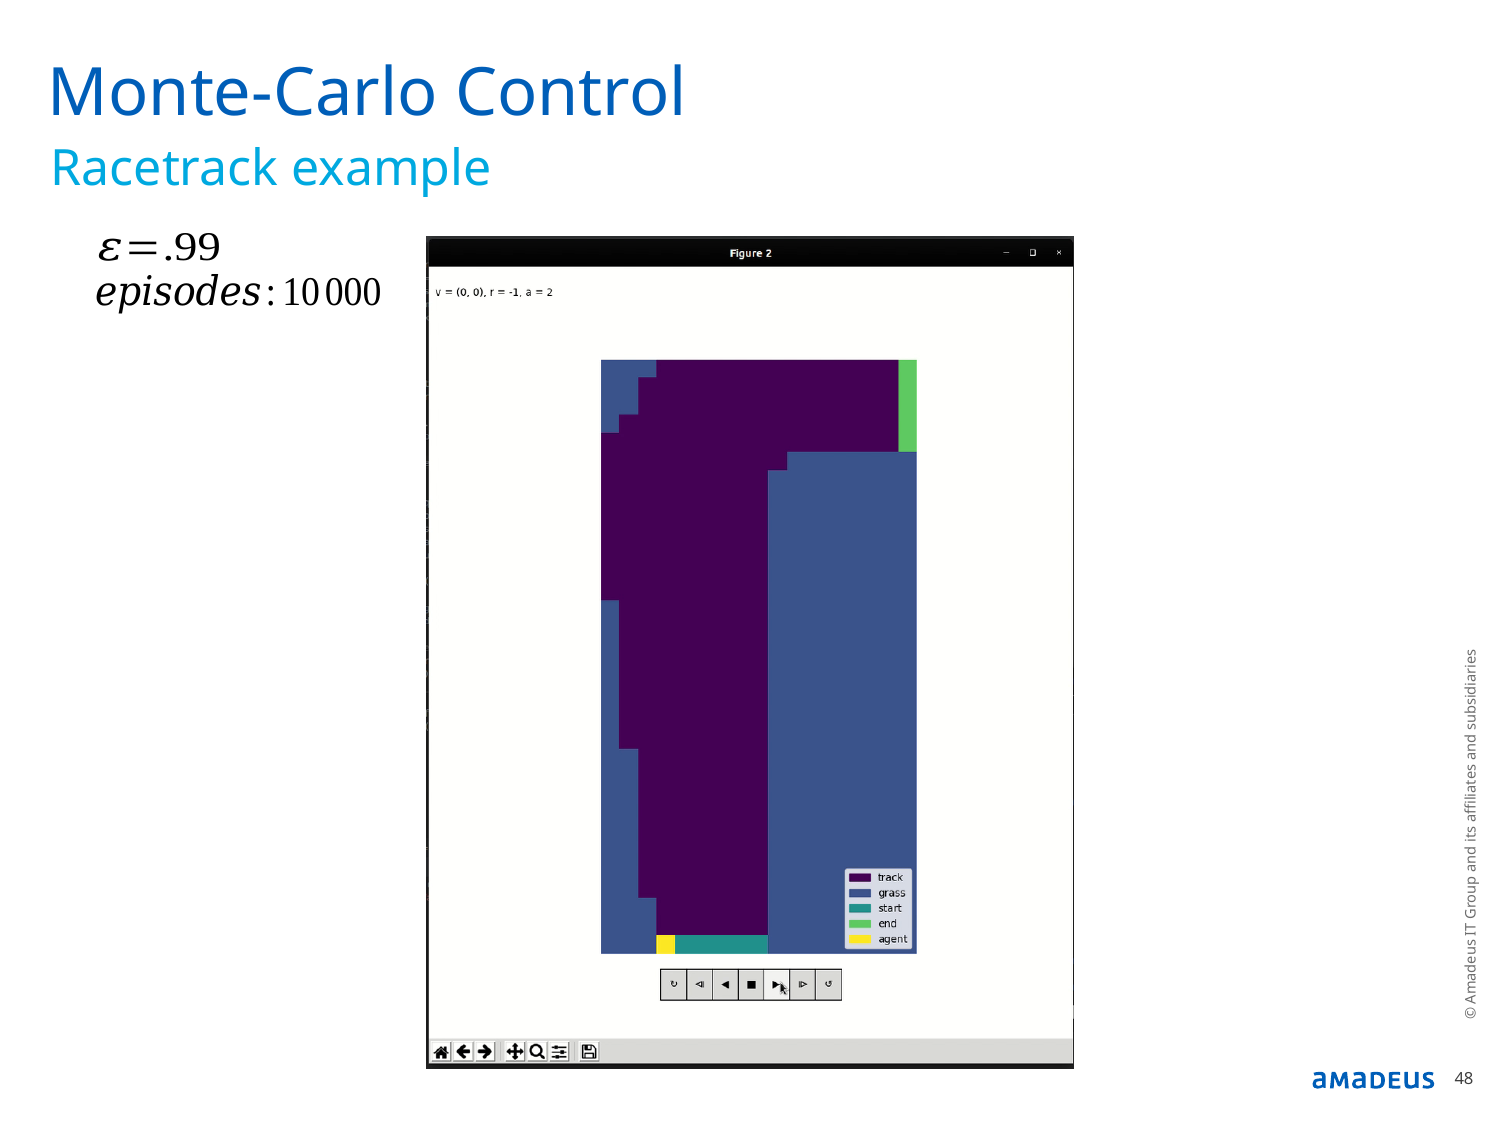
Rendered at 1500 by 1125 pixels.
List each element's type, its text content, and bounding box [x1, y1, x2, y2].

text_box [425, 235, 1075, 1070]
title Monte-Carlo Control [33, 48, 1418, 128]
list Racetrack example [36, 127, 1418, 205]
slide_number 48 [1448, 1069, 1480, 1090]
footer © Amadeus IT Group and its affiliates and subsidiaries [1455, 528, 1484, 1035]
